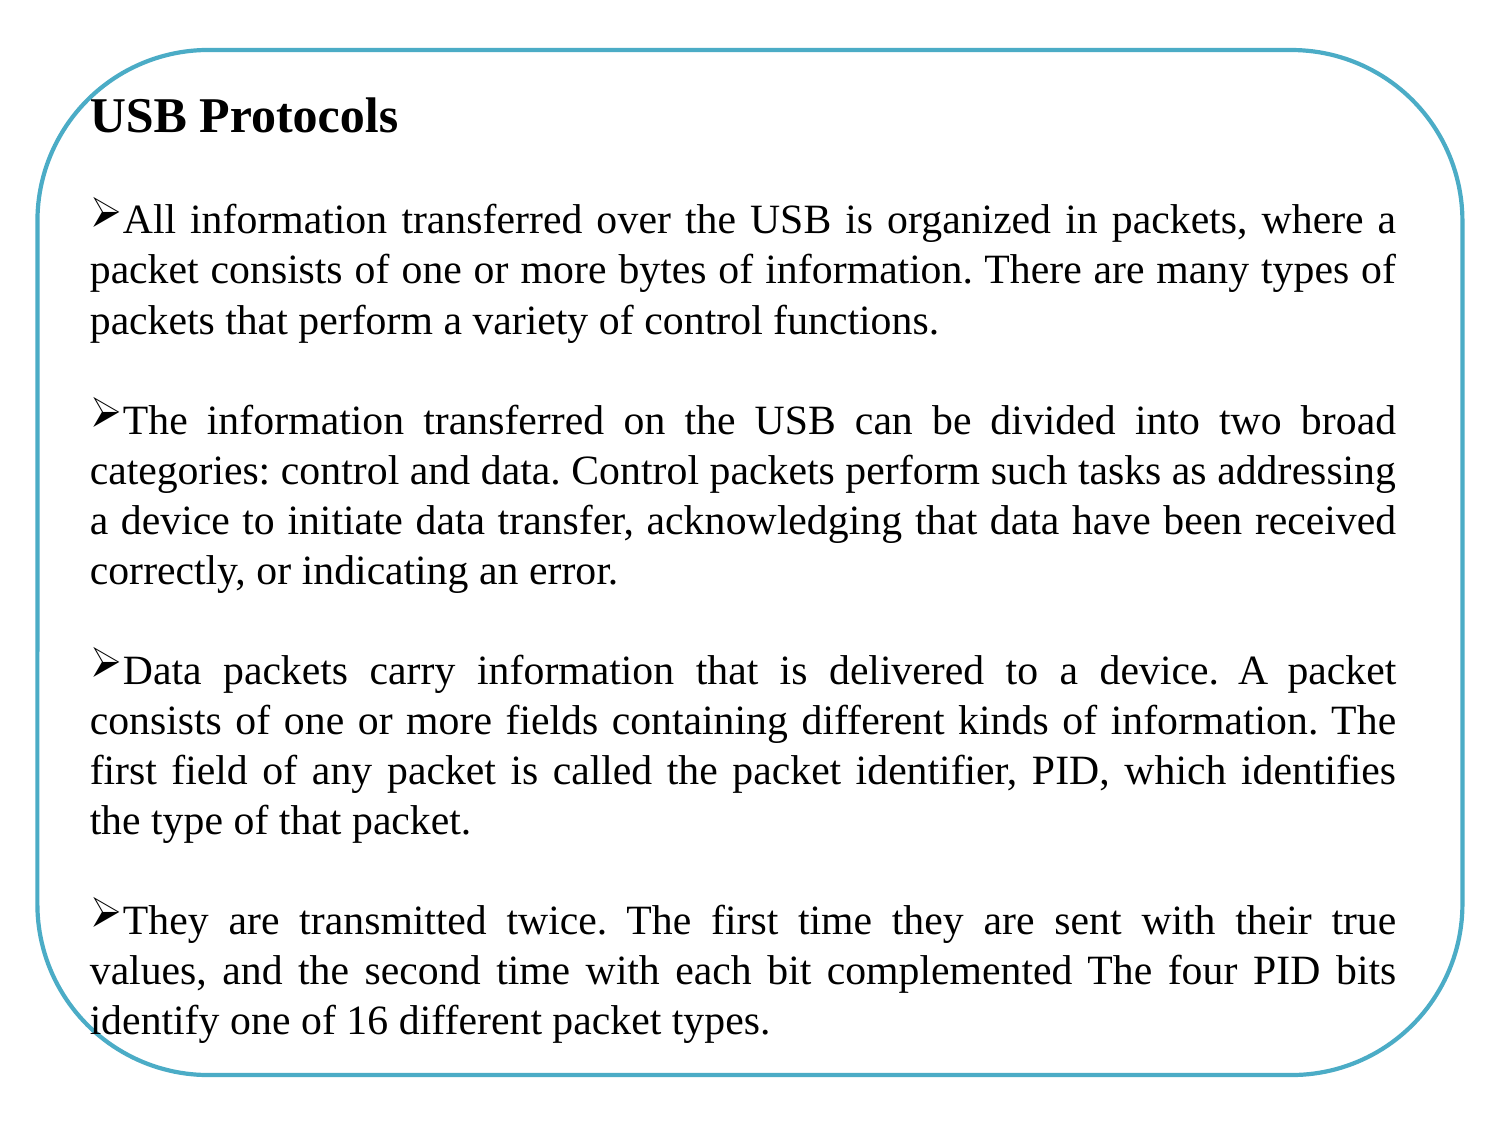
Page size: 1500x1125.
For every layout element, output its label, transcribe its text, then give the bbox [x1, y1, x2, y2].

text_box [116, 47, 1383, 74]
text_box [1413, 97, 1465, 1028]
text_box [35, 111, 74, 1014]
text_box USB Protocols All information transferred over the USB is organized in packets, where a packet consists of one or more bytes of information. There are many types of packets that perform a variety of control functions. The information transferred on the USB can be divided into two broad categories: control and data. Control packets perform such tasks as addressing a device to initiate data transfer, acknowledging that data have been received correctly, or indicating an error. Data packets carry information that is delivered to a device. A packet consists of one or more fields containing different kinds of information. The first field of any packet is called the packet identifier, PID, which identifies the type of that packet. They are transmitted twice. The first time they are sent with their true values, and the second time with each bit complemented The four PID bits identify one of 16 different packet types. [74, 74, 1413, 1051]
text_box [116, 1051, 1383, 1078]
